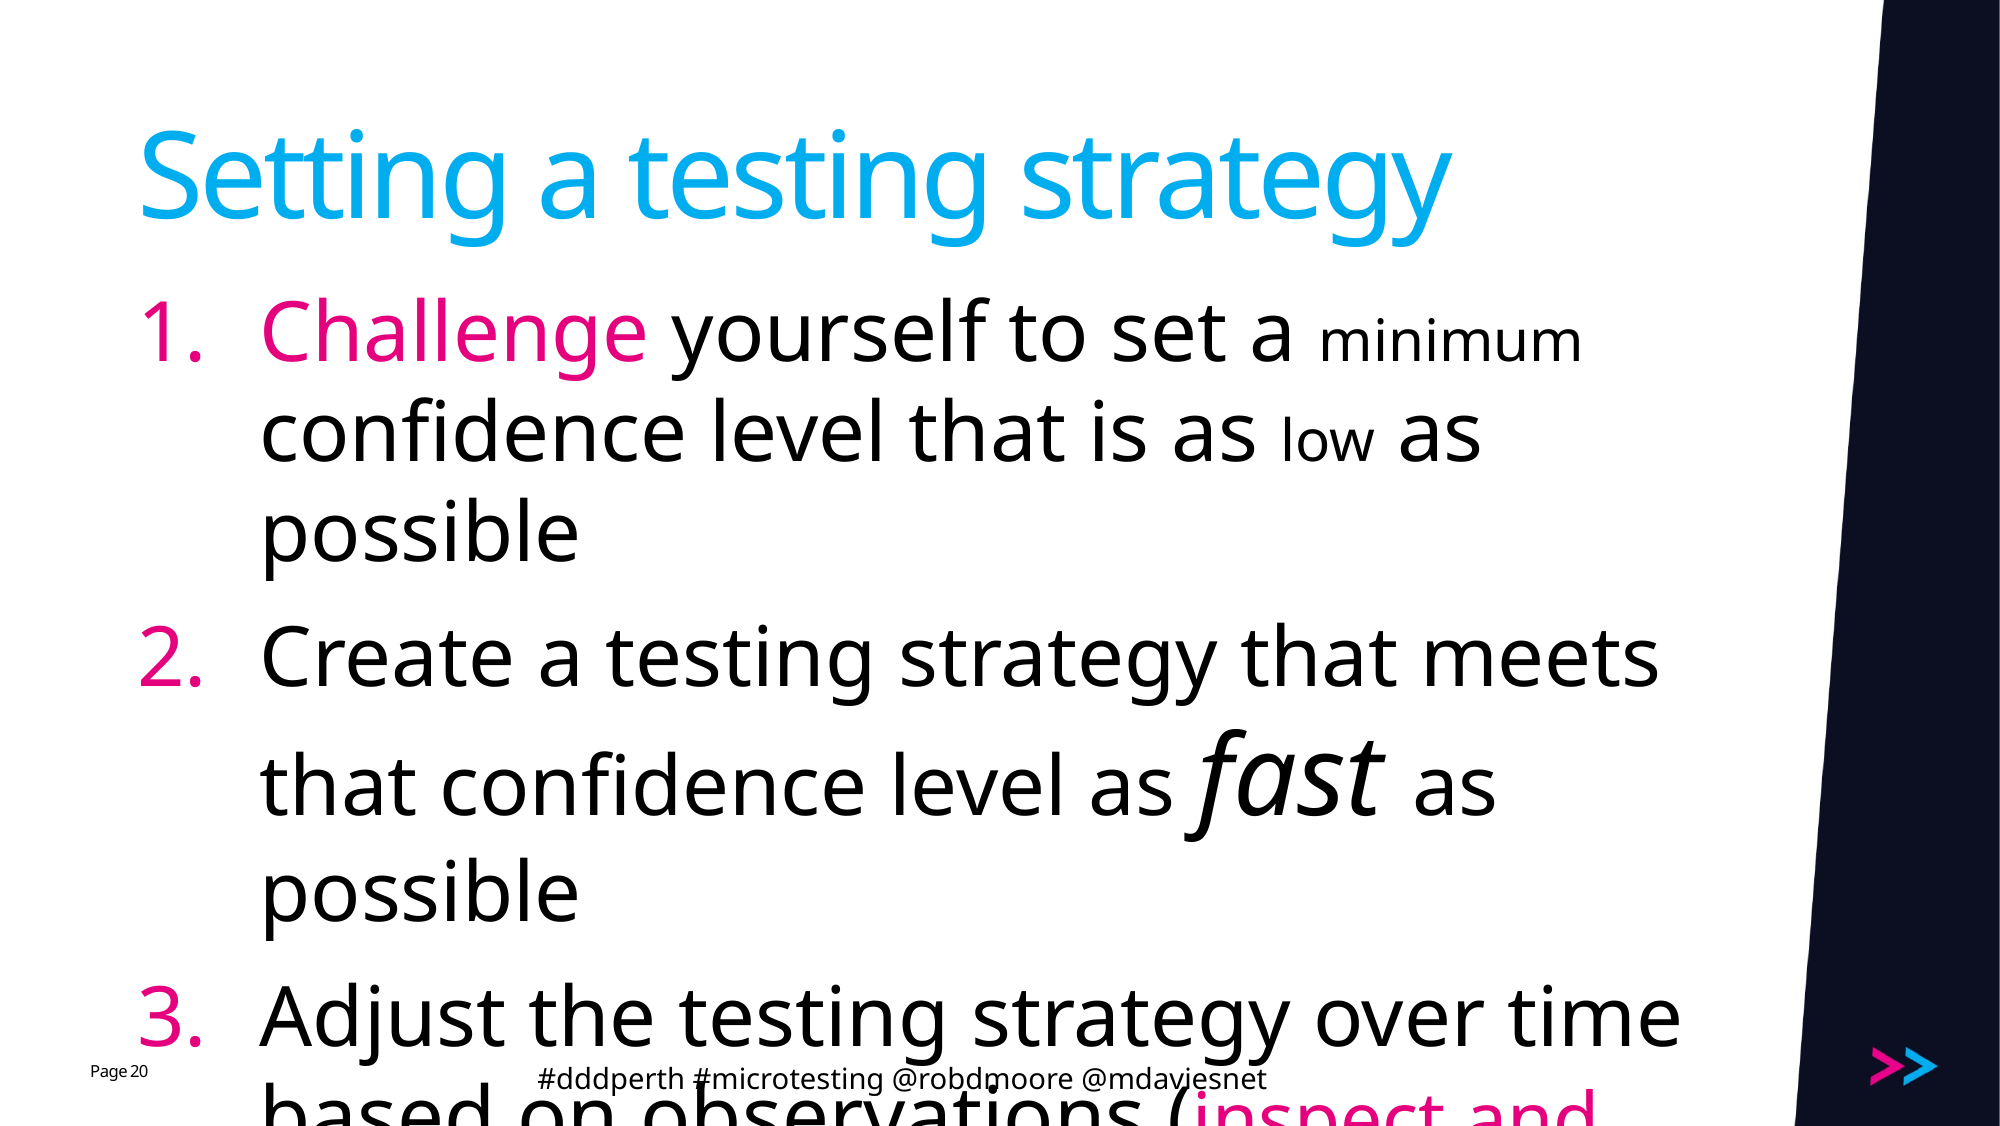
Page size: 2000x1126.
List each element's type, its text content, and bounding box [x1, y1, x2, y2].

title Setting a testing strategy [137, 54, 1786, 243]
list Challenge yourself to set a minimum confidence level that is as low as possible Create a testing strategy that meets that confidence level as fast as possible Adjust the testing strategy over time based on observations (inspect and adapt) [137, 277, 1786, 1021]
slide_number 20 [130, 1061, 166, 1113]
picture [0, 0, 2000, 1126]
